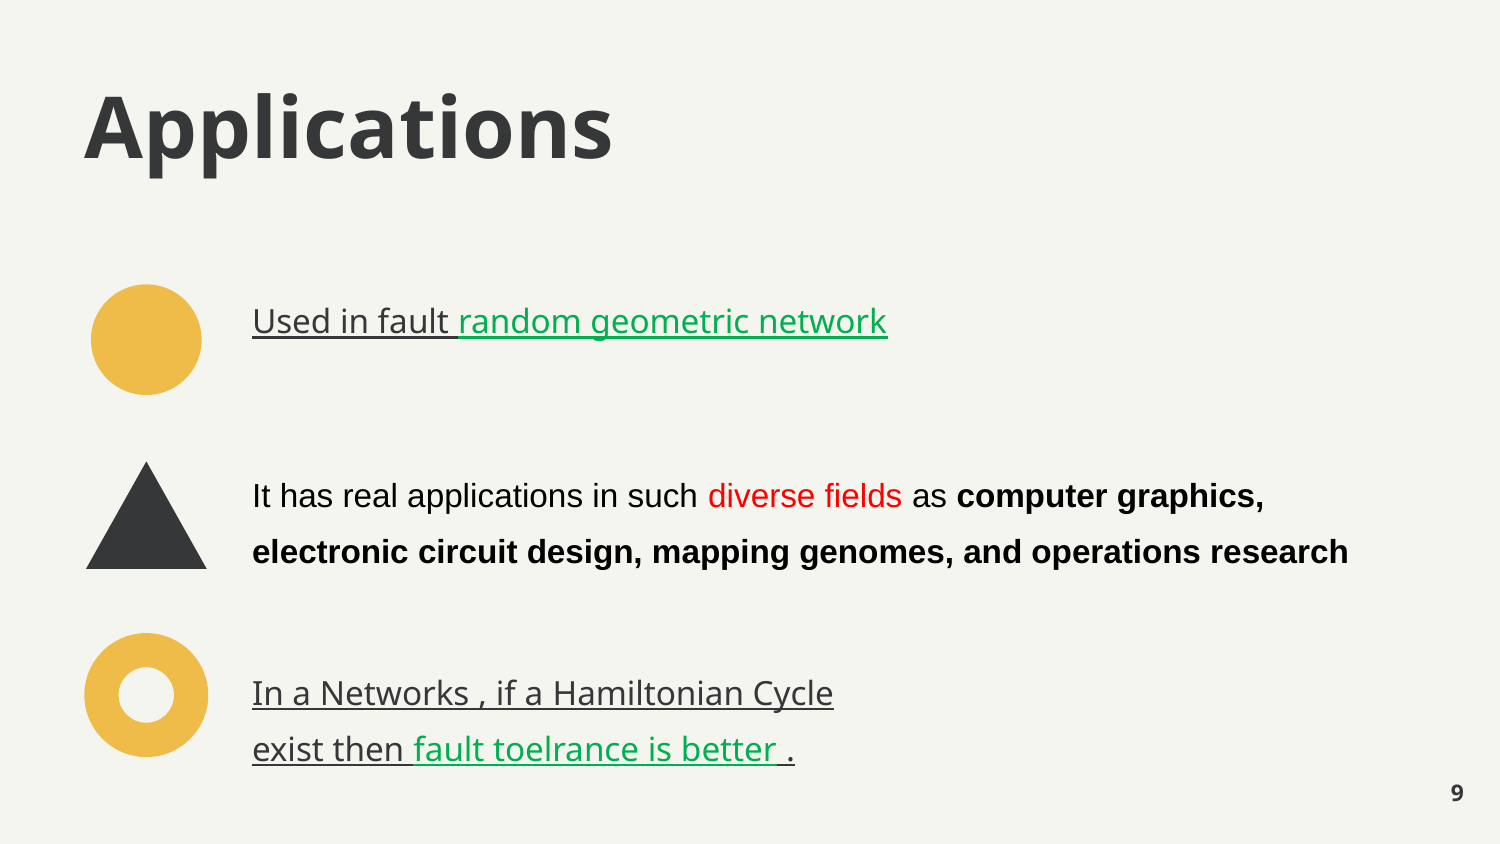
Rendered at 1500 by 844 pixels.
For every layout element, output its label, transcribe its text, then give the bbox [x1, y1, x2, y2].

slide_number 9 [1374, 779, 1464, 809]
title Applications [84, 84, 1148, 203]
text_box It has real applications in such diverse fields as computer graphics, electronic circuit design, mapping genomes, and operations research [252, 458, 1374, 571]
text_box [90, 284, 202, 396]
text_box [84, 633, 209, 758]
text_box In a Networks , if a Hamiltonian Cycle exist then fault toelrance is better . [252, 656, 896, 768]
text_box [86, 461, 207, 569]
text_box Used in fault random geometric network [252, 284, 896, 341]
